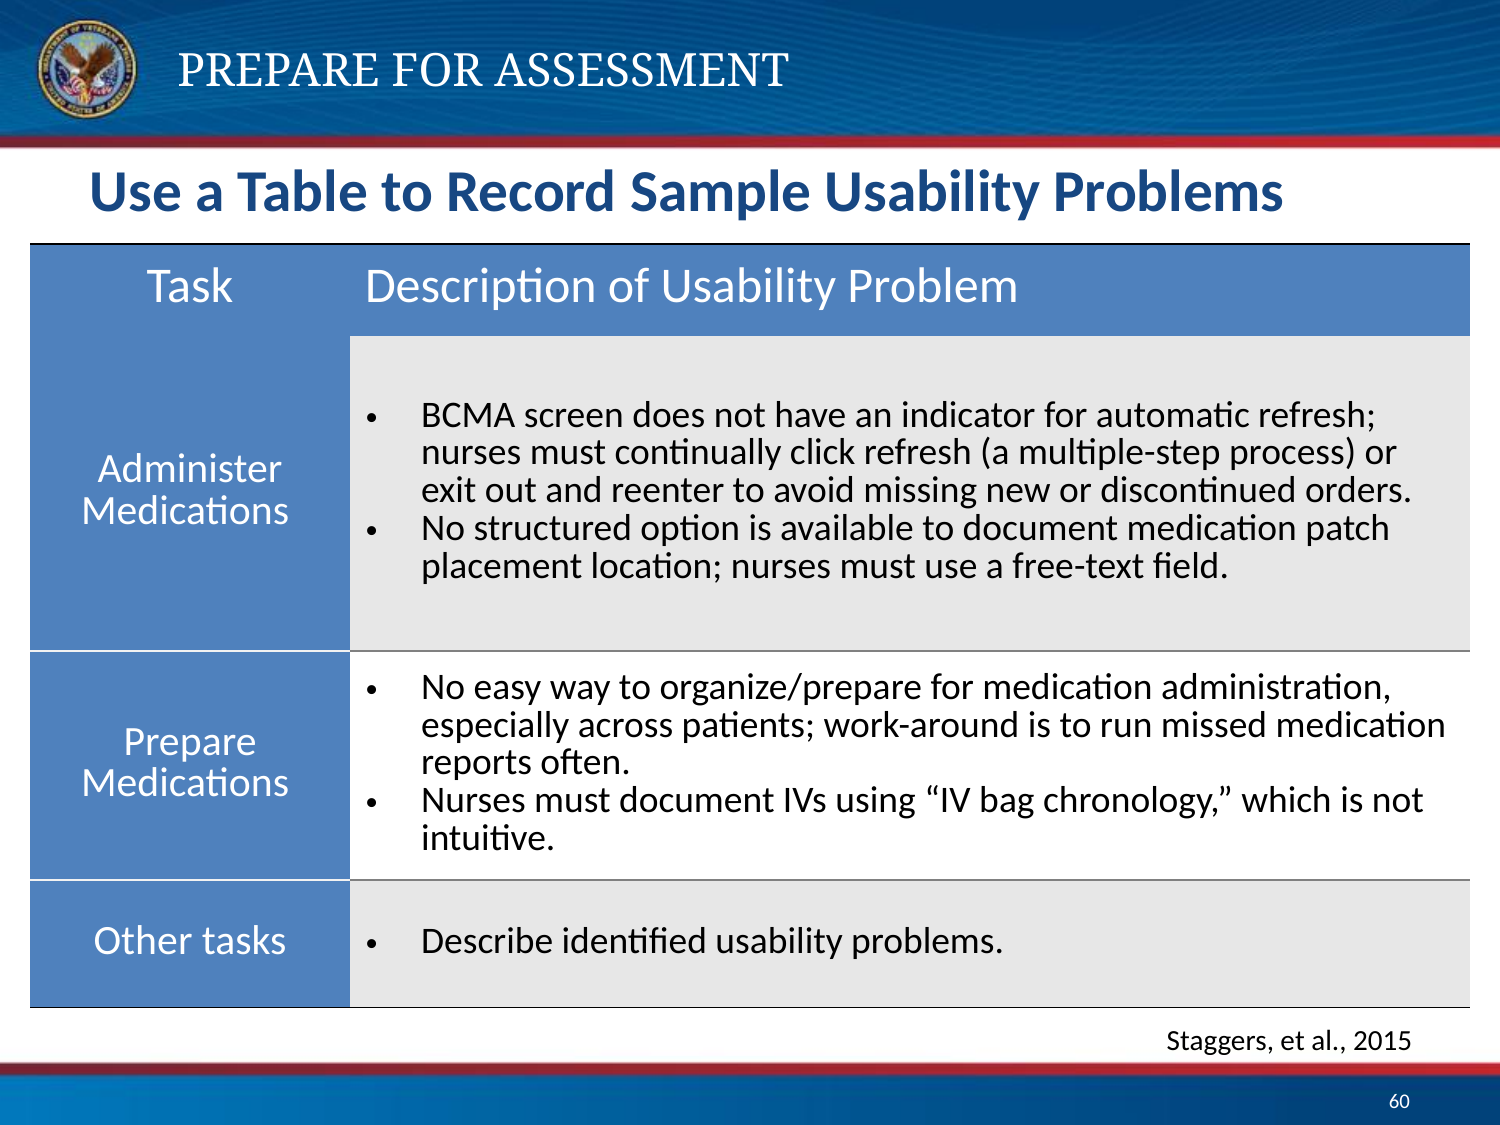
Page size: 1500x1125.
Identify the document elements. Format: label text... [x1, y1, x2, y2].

table_cell No easy way to organize/prepare for medication administration, especially across patients; work-around is to run missed medication reports often. Nurses must document IVs using “IV bag chronology,” which is not intuitive. [350, 652, 1470, 879]
table_cell BCMA screen does not have an indicator for automatic refresh; nurses must continually click refresh (a multiple-step process) or exit out and reenter to avoid missing new or discontinued orders. No structured option is available to document medication patch placement location; nurses must use a free-text field. [350, 336, 1470, 650]
table_cell Other tasks [30, 881, 350, 1007]
table_cell Prepare Medications [30, 652, 350, 879]
list Use a Table to Record Sample Usability Problems [75, 159, 1425, 235]
table_header Description of Usability Problem [350, 245, 1470, 336]
picture [0, 0, 1500, 1125]
table_header Task [30, 245, 350, 336]
table_cell Administer Medications [30, 336, 350, 650]
text_box Staggers, et al., 2015 [1151, 1013, 1433, 1070]
table_cell Describe identified usability problems. [350, 881, 1470, 1007]
slide_number 60 [1074, 1074, 1425, 1125]
title Prepare for Assessment [162, 12, 1425, 124]
